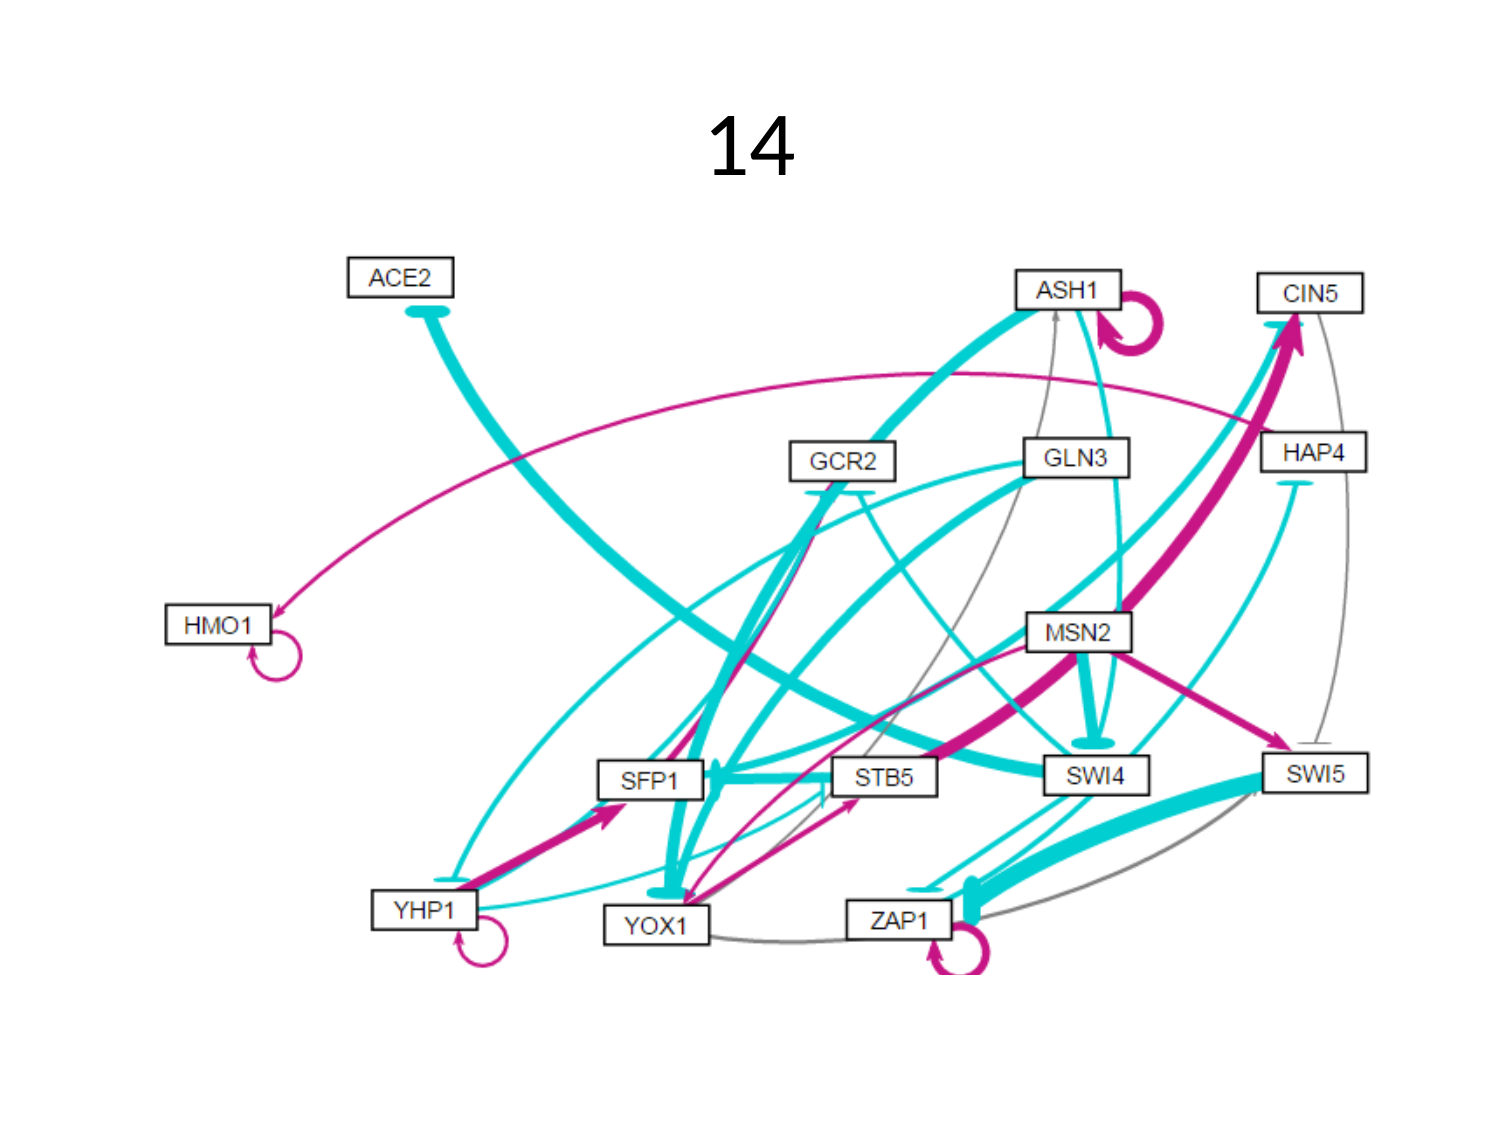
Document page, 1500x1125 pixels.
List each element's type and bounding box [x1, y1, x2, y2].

list [149, 212, 1387, 976]
title [75, 45, 1425, 233]
